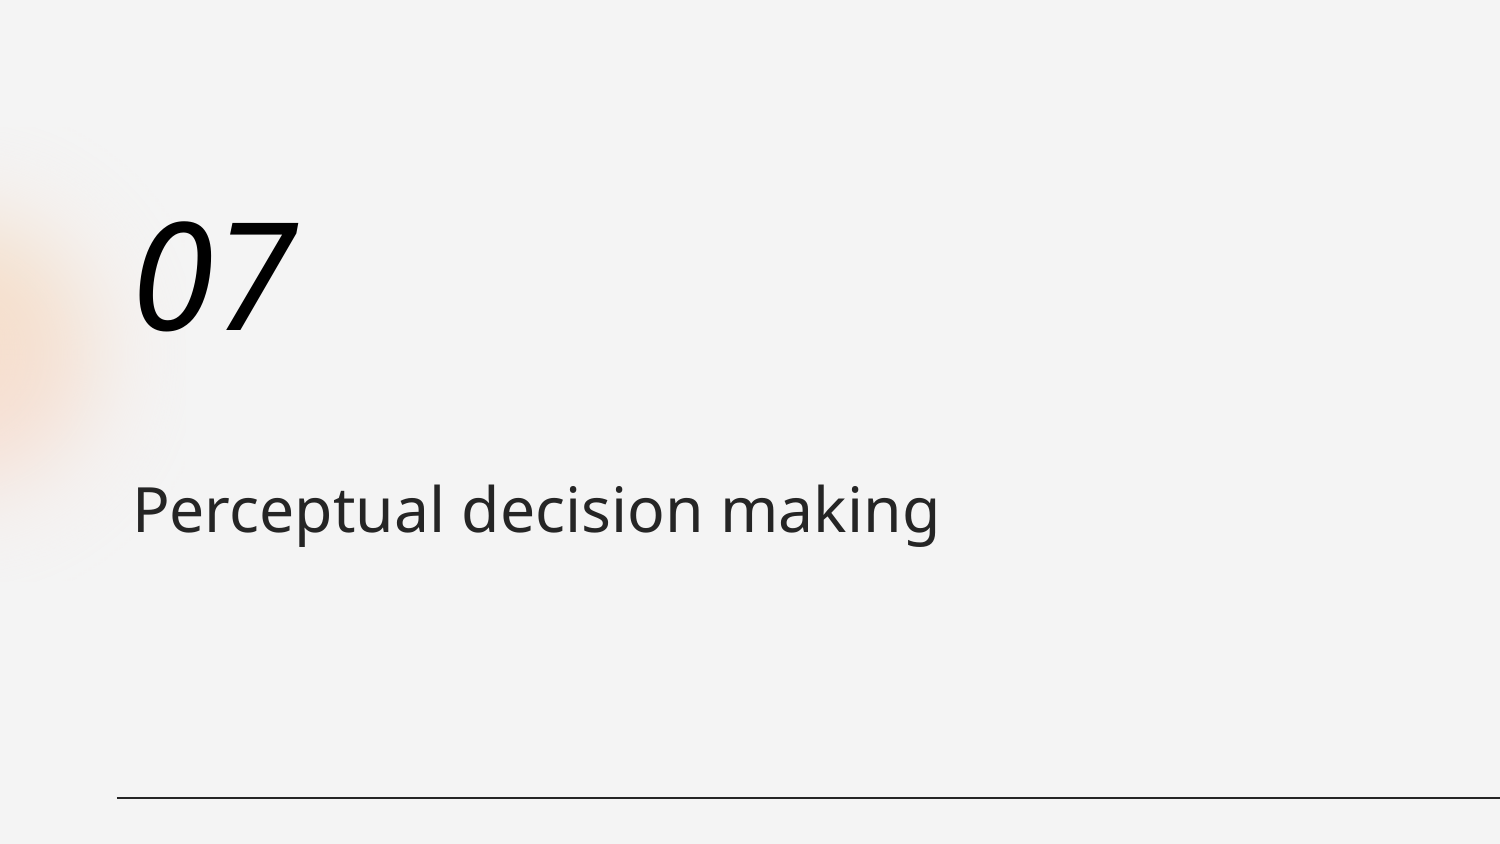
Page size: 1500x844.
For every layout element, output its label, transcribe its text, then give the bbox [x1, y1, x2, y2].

title Perceptual decision making [116, 383, 1269, 632]
text_box 07 [116, 166, 424, 376]
